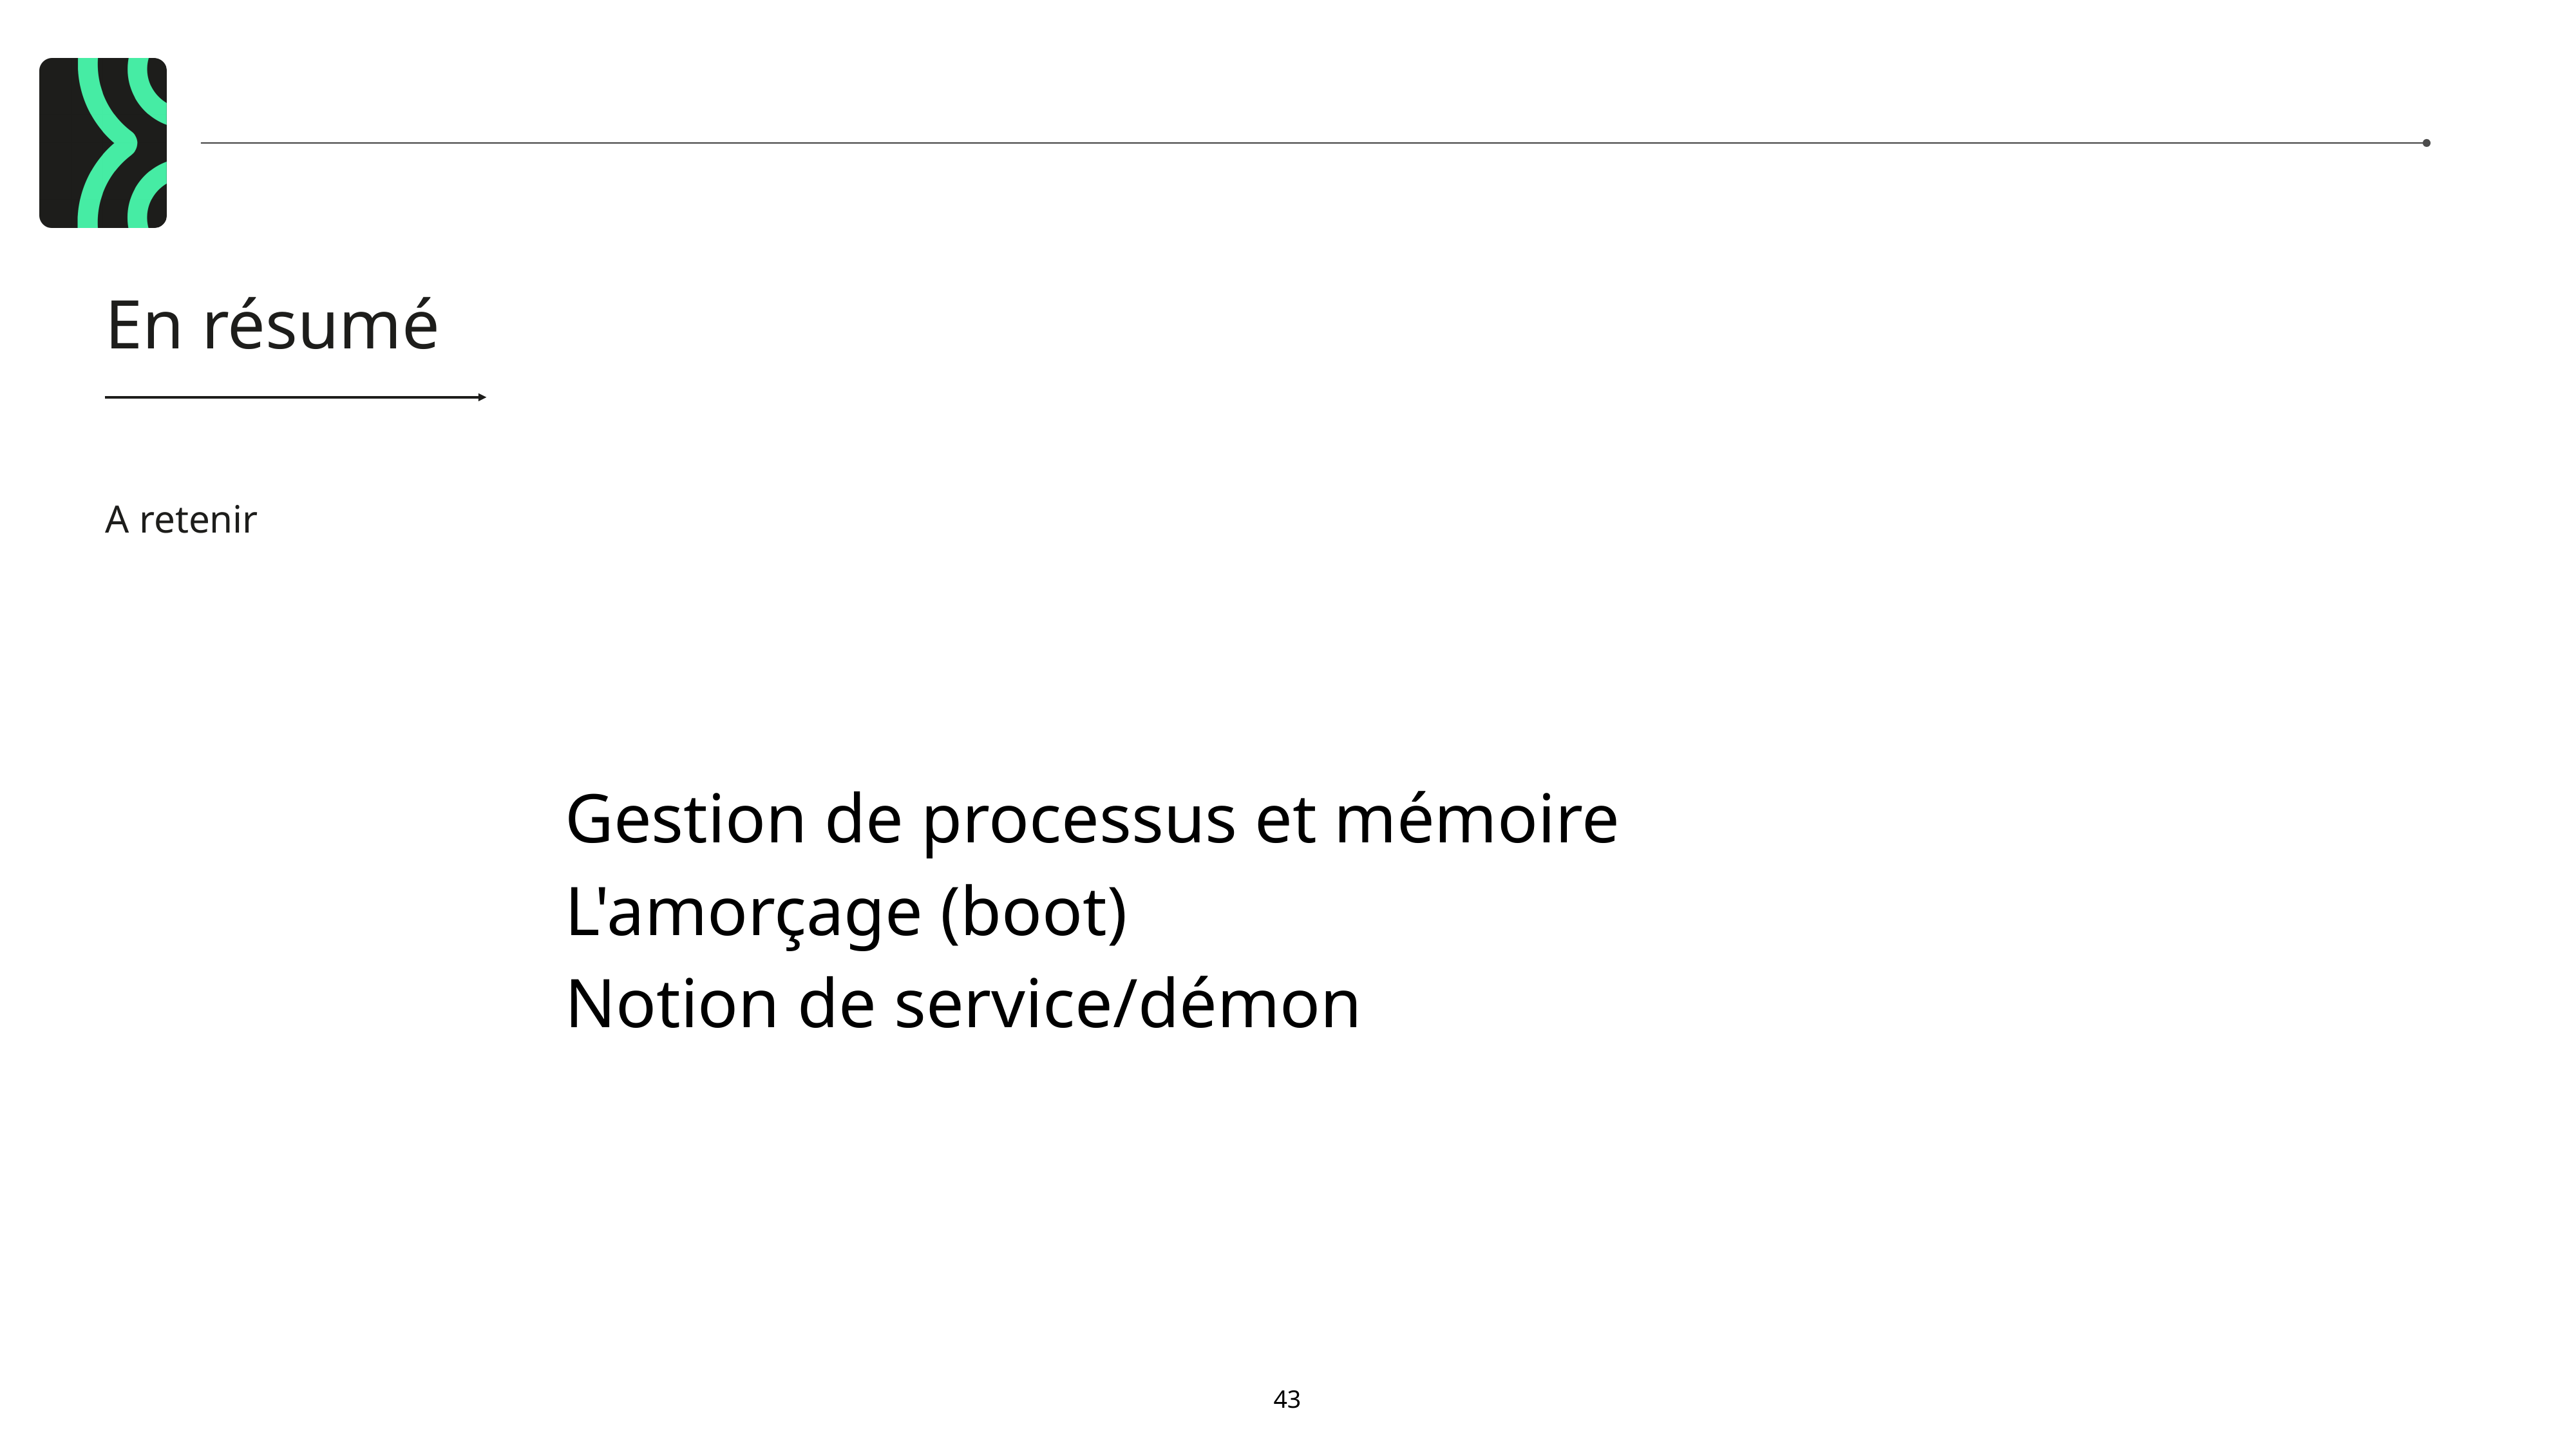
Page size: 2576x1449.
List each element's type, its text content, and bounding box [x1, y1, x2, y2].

text_box A retenir [100, 489, 471, 545]
slide_number ‹#› [1267, 571, 1307, 1423]
picture [39, 58, 167, 228]
text_box Gestion de processus et mémoire L'amorçage (boot) Notion de service/démon [555, 410, 2513, 1395]
text_box En résumé [100, 276, 1513, 368]
